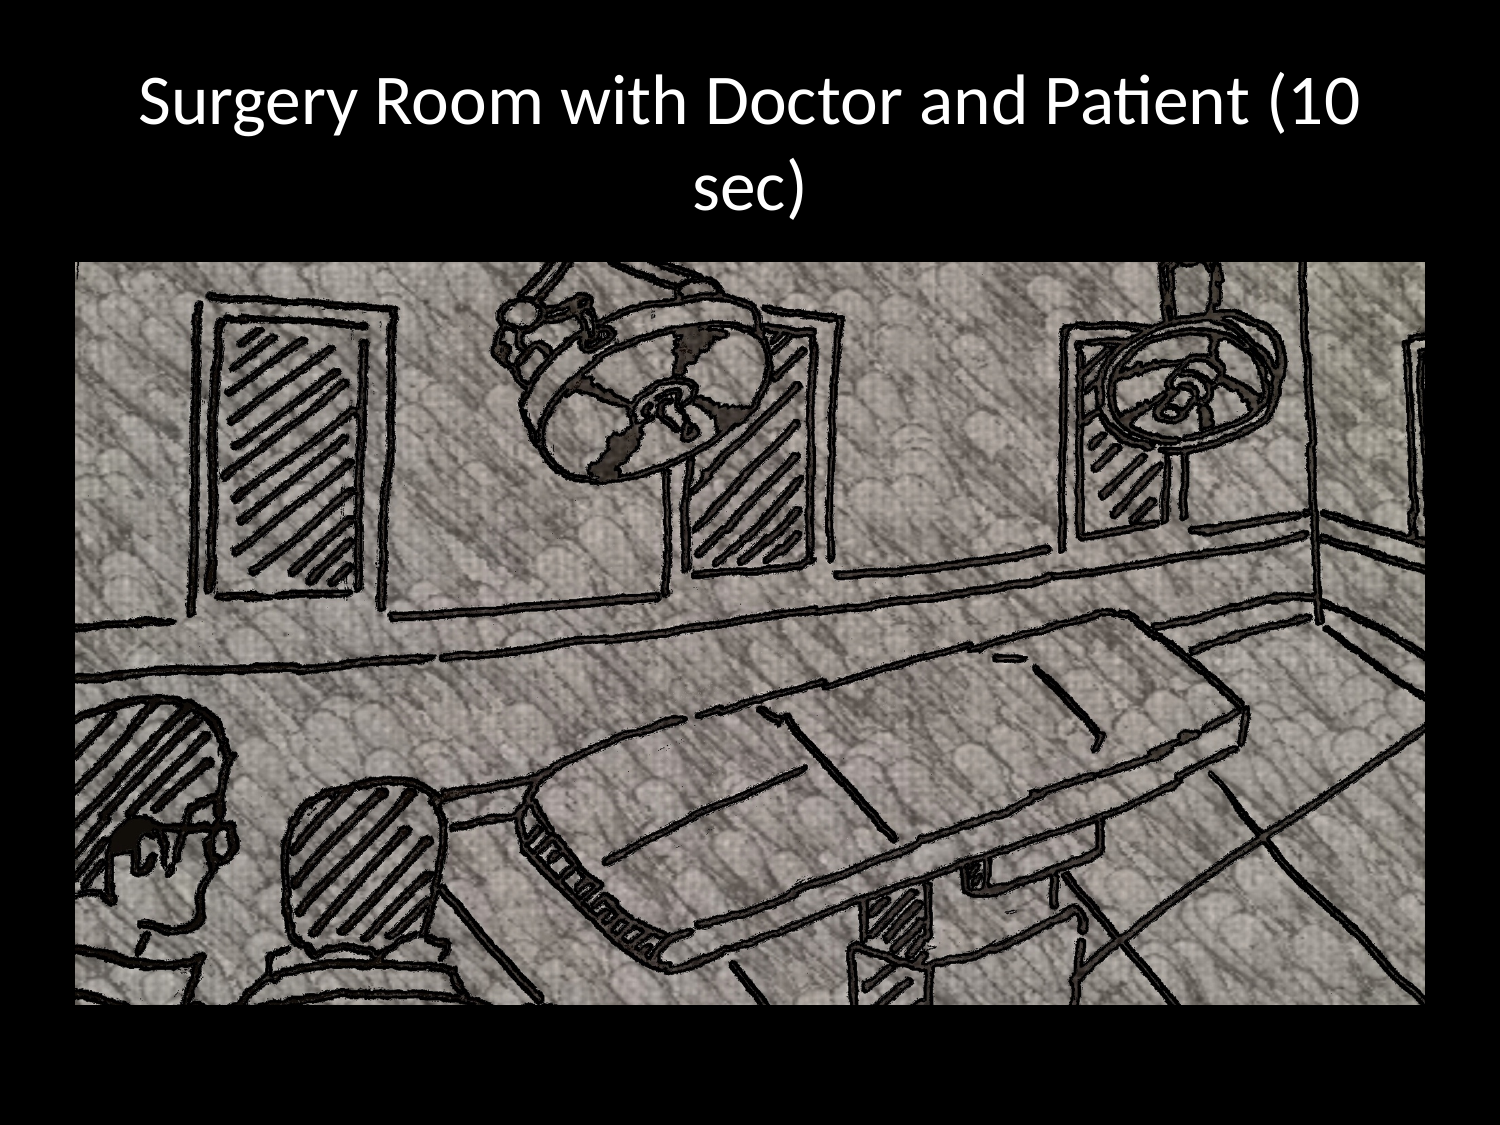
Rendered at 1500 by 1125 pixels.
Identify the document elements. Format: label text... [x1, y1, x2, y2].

title Surgery Room with Doctor and Patient (10 sec) [75, 45, 1425, 233]
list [74, 262, 1426, 1006]
